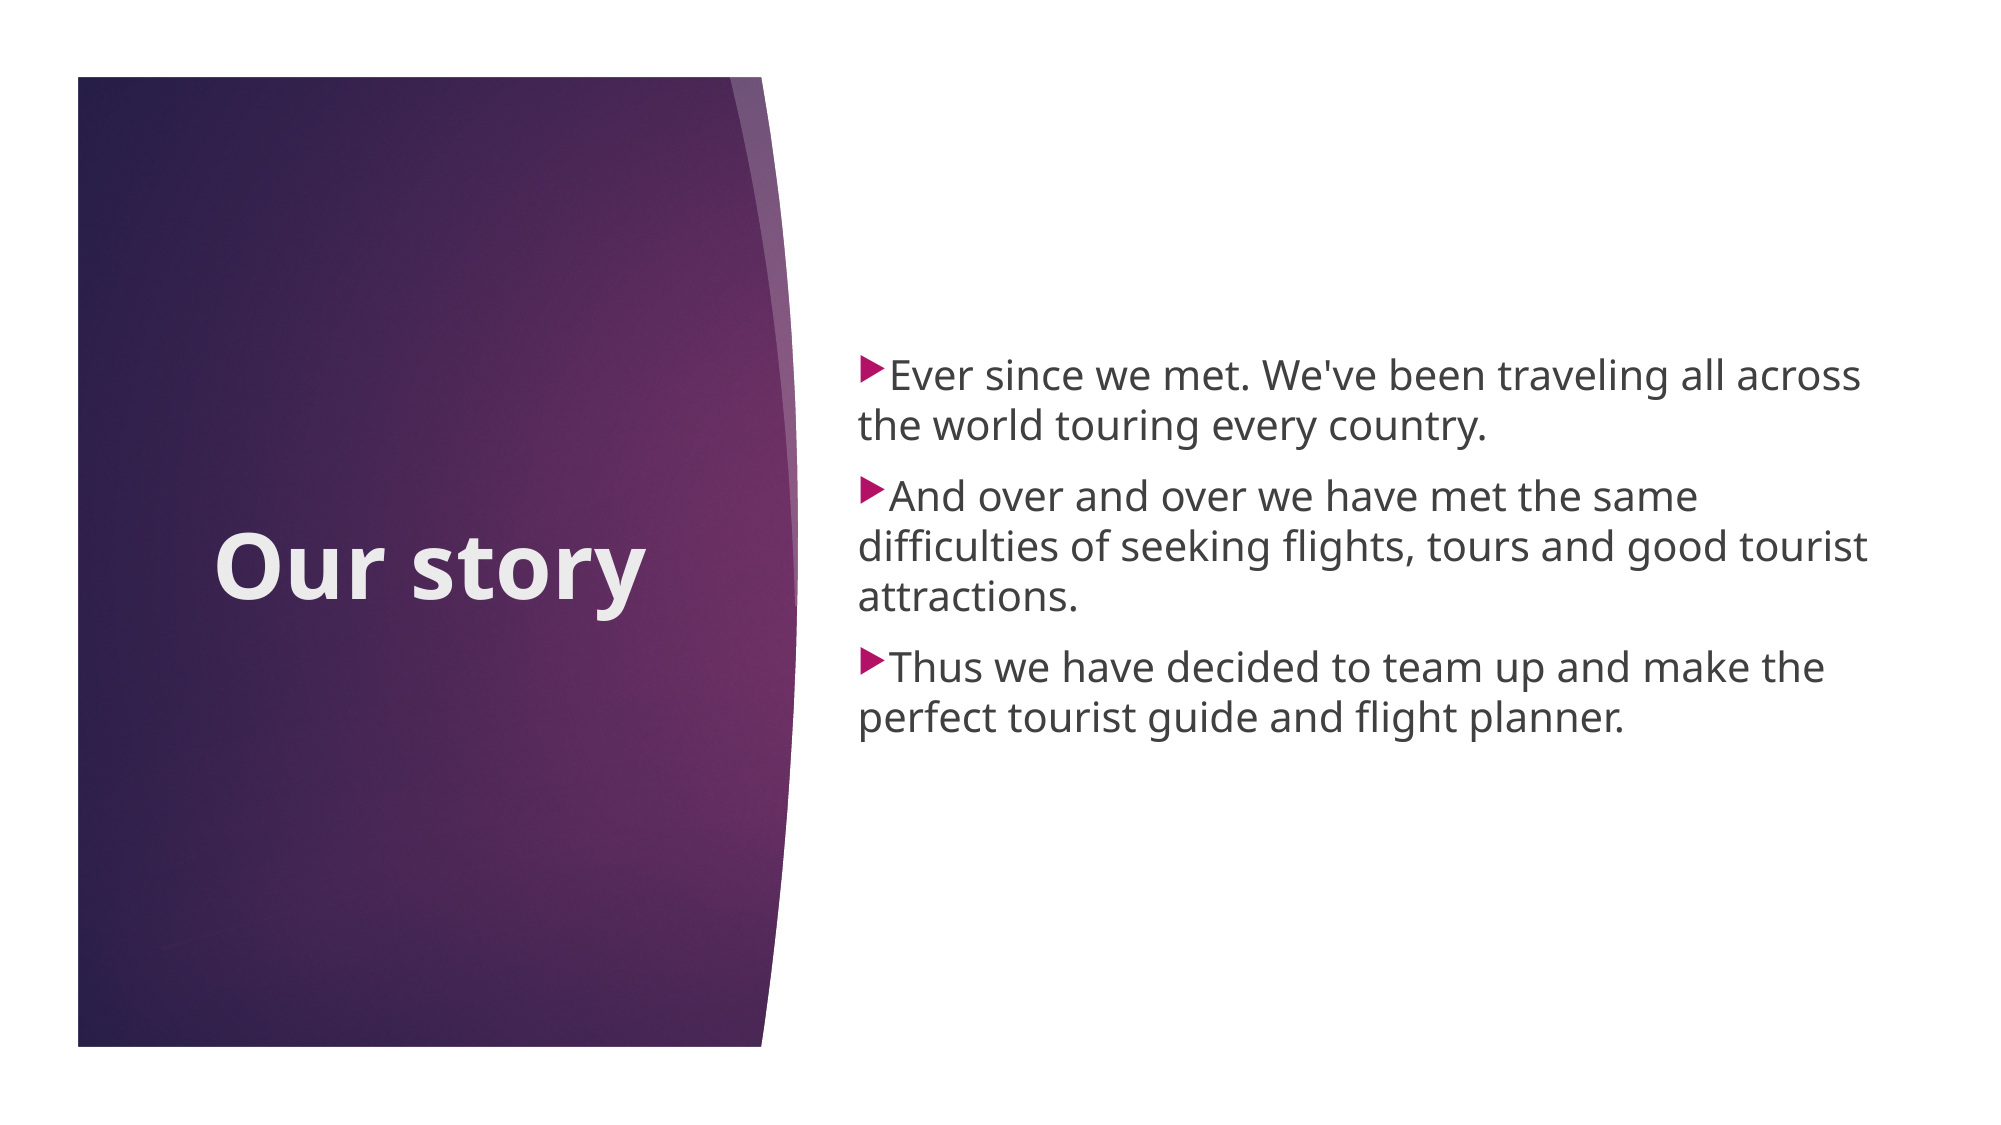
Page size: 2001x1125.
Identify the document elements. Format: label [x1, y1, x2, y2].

text_box [0, 0, 2000, 1125]
